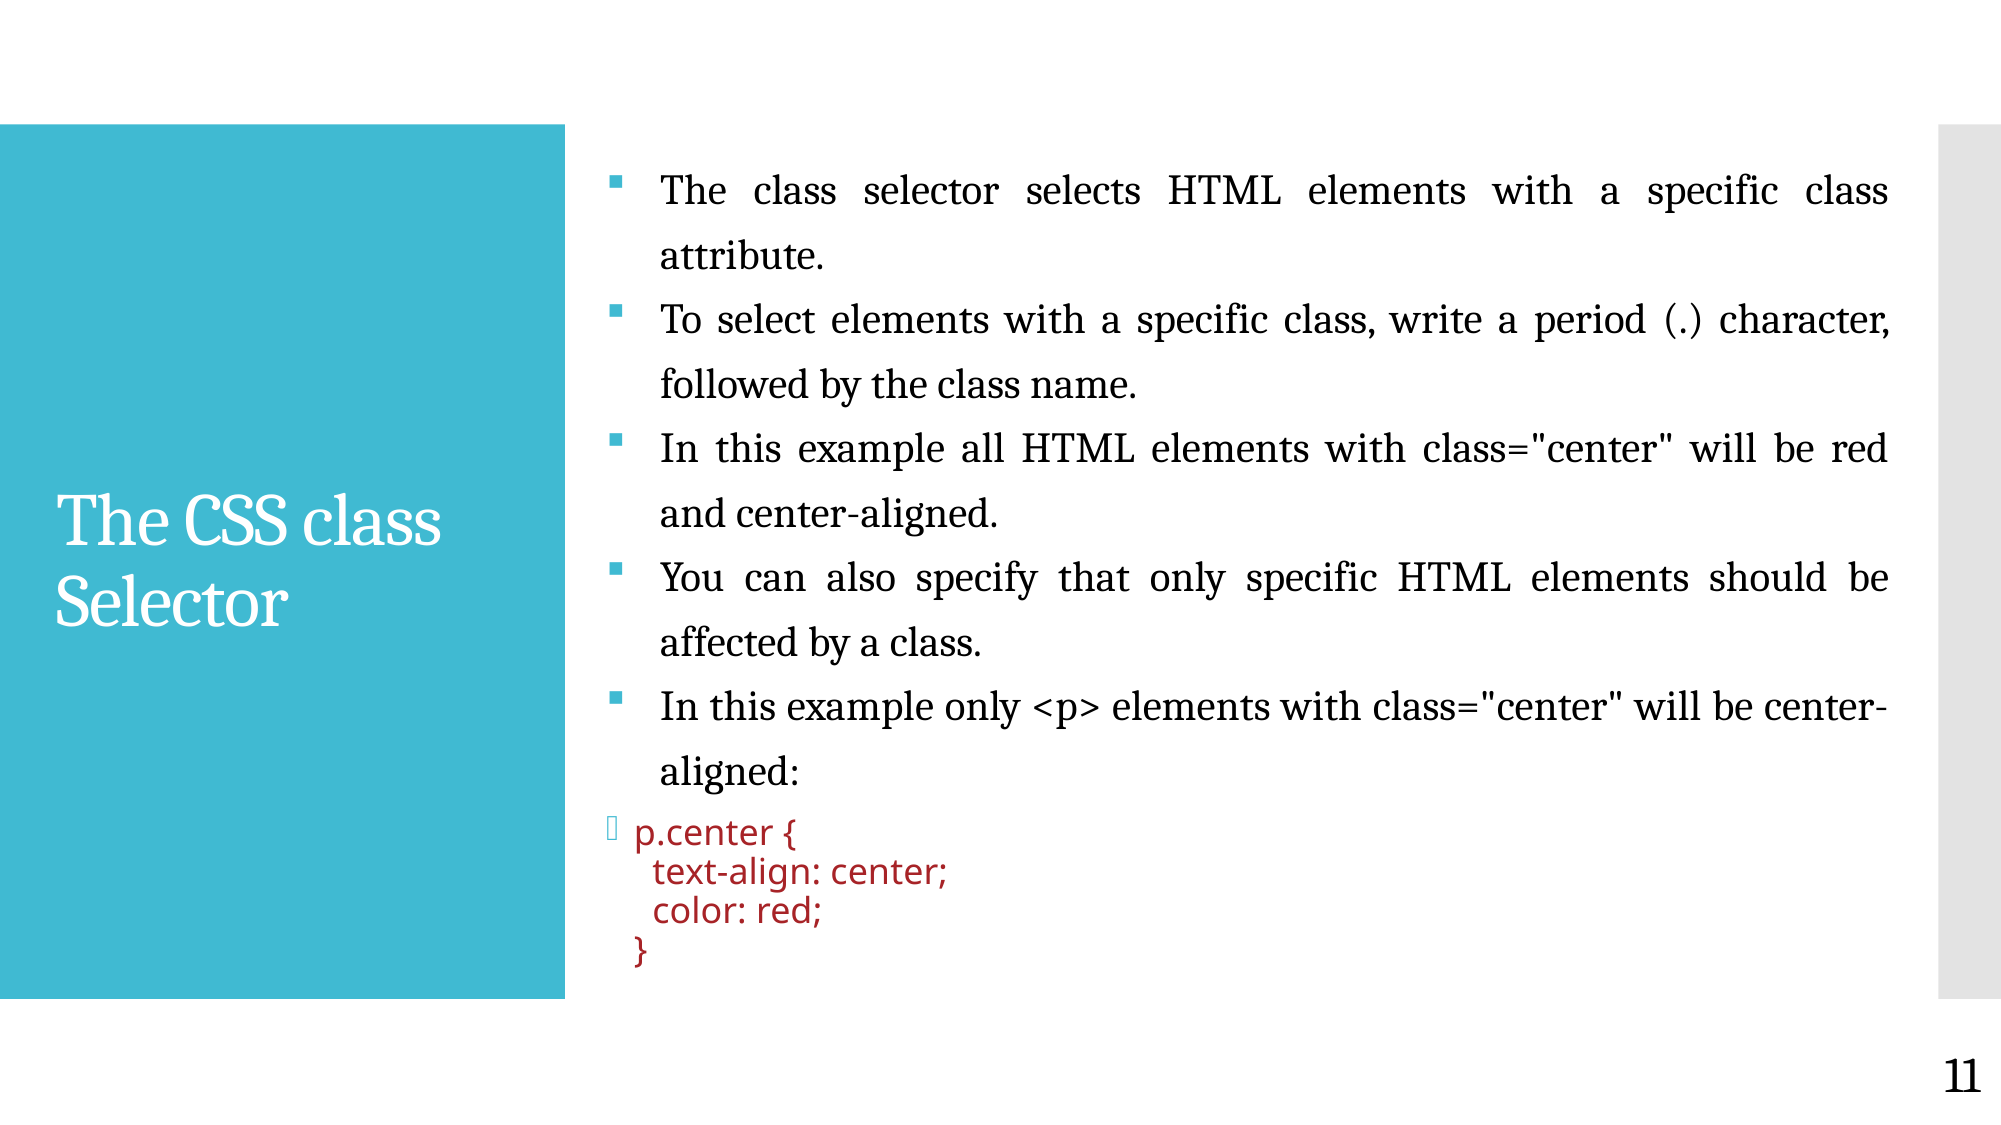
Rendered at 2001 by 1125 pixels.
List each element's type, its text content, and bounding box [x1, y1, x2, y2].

slide_number 11 [1744, 1042, 1996, 1103]
title The CSS class Selector [41, 184, 525, 940]
list The class selector selects HTML elements with a specific class attribute. To select elements with a specific class, write a period (.) character, followed by the class name. In this example all HTML elements with class="center" will be red and center-aligned. You can also specify that only specific HTML elements should be affected by a class. In this example only <p> elements with class="center" will be center-aligned: p.center { text-align: center; color: red; } [591, 141, 1906, 982]
